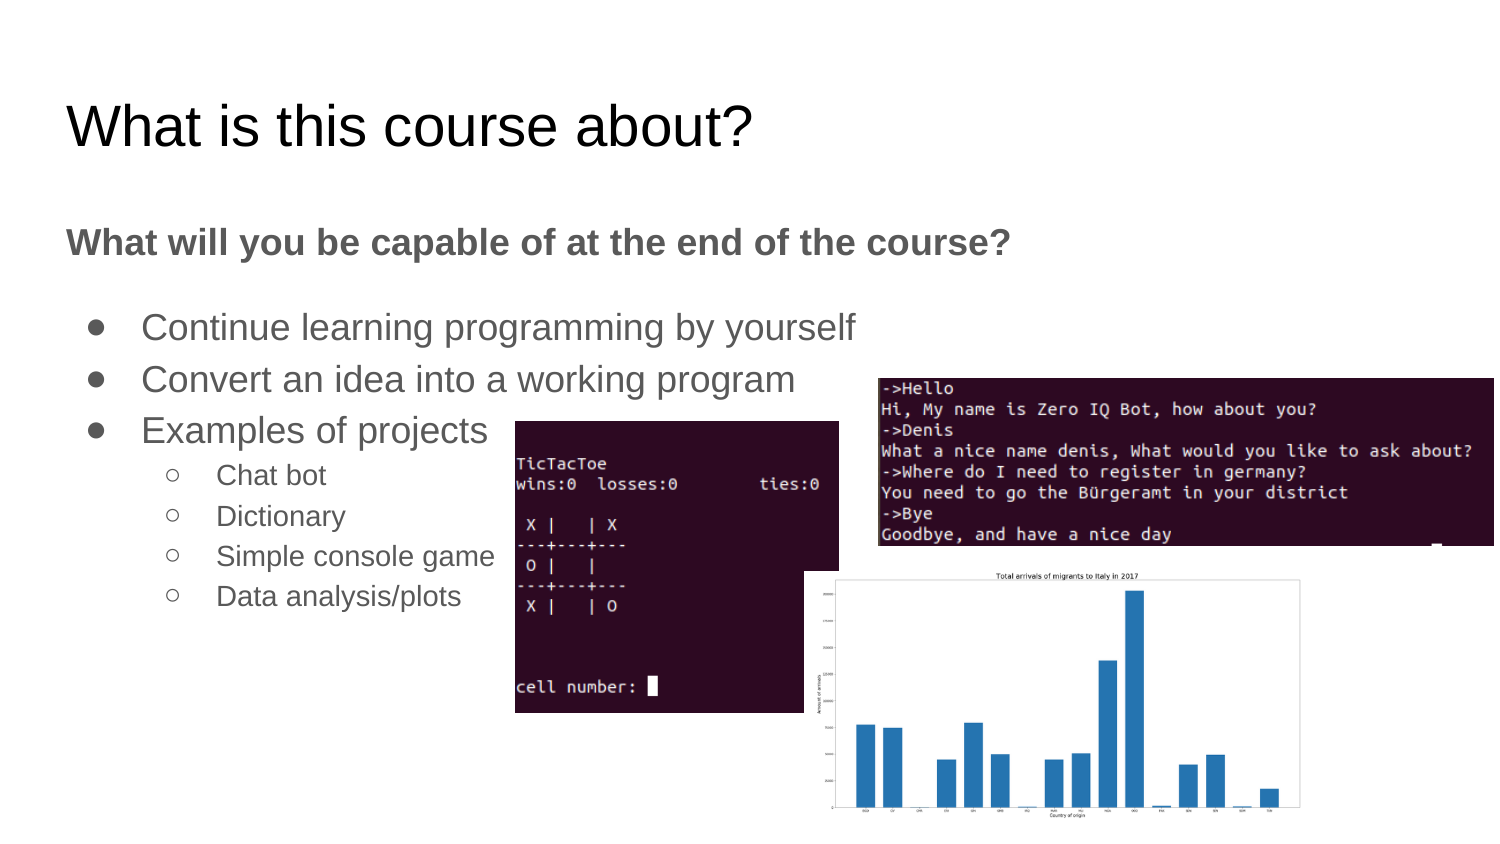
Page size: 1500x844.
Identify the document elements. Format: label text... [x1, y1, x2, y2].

list What will you be capable of at the end of the course? Continue learning programming by yourself Convert an idea into a working program Examples of projects Chat bot Dictionary Simple console game Data analysis/plots [51, 196, 1449, 757]
title What is this course about? [51, 72, 1449, 167]
picture [515, 421, 1315, 825]
picture [878, 378, 1495, 546]
